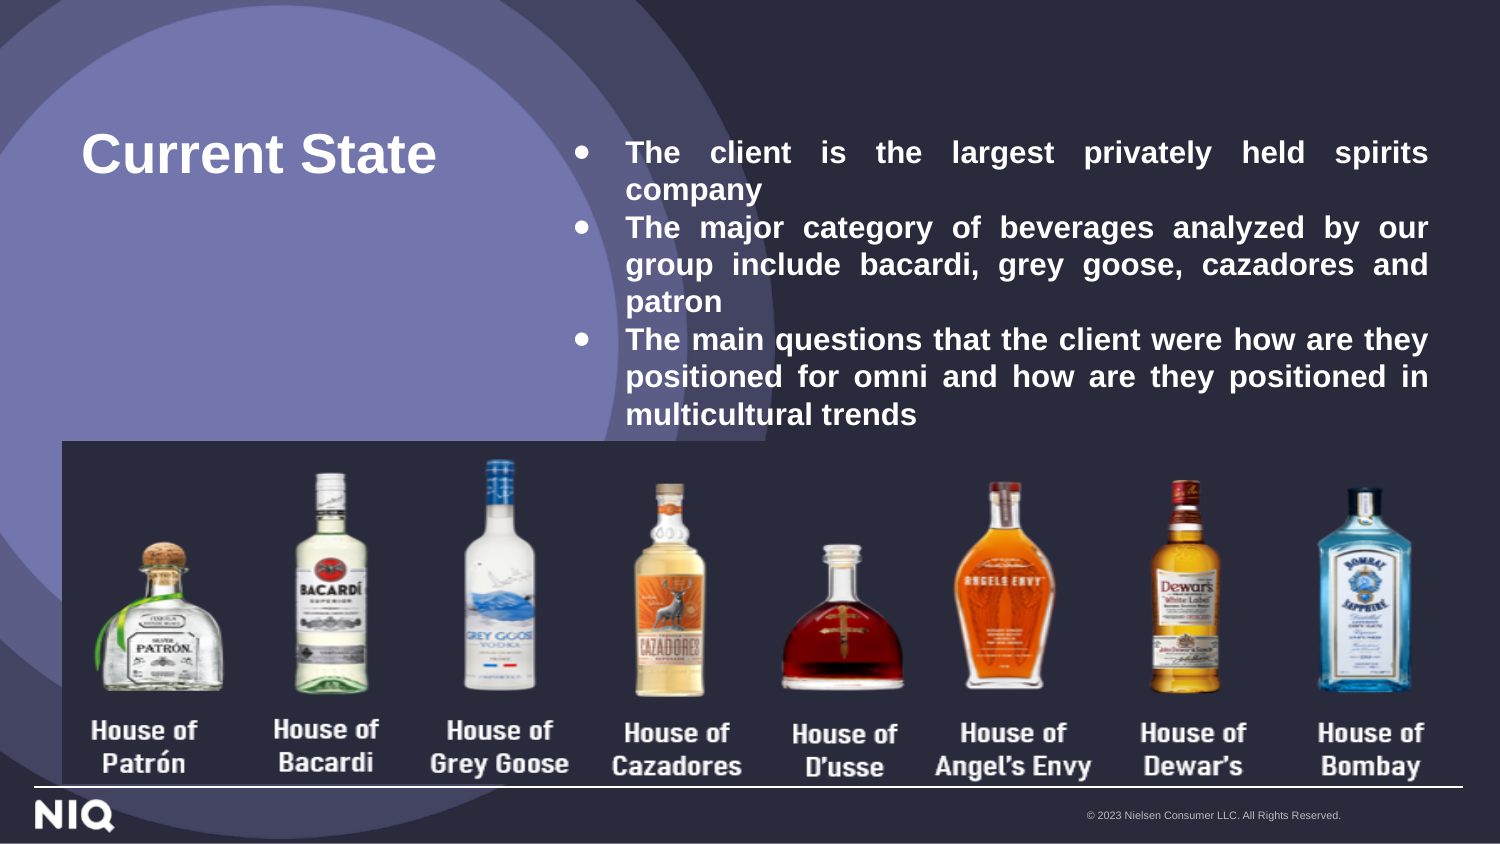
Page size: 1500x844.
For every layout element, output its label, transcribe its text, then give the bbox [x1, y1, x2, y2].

title Current State [81, 163, 535, 380]
picture [0, 0, 1446, 839]
text_box The client is the largest privately held spirits company The major category of beverages analyzed by our group include bacardi, grey goose, cazadores and patron The main questions that the client were how are they positioned for omni and how are they positioned in multicultural trends [535, 116, 1445, 440]
